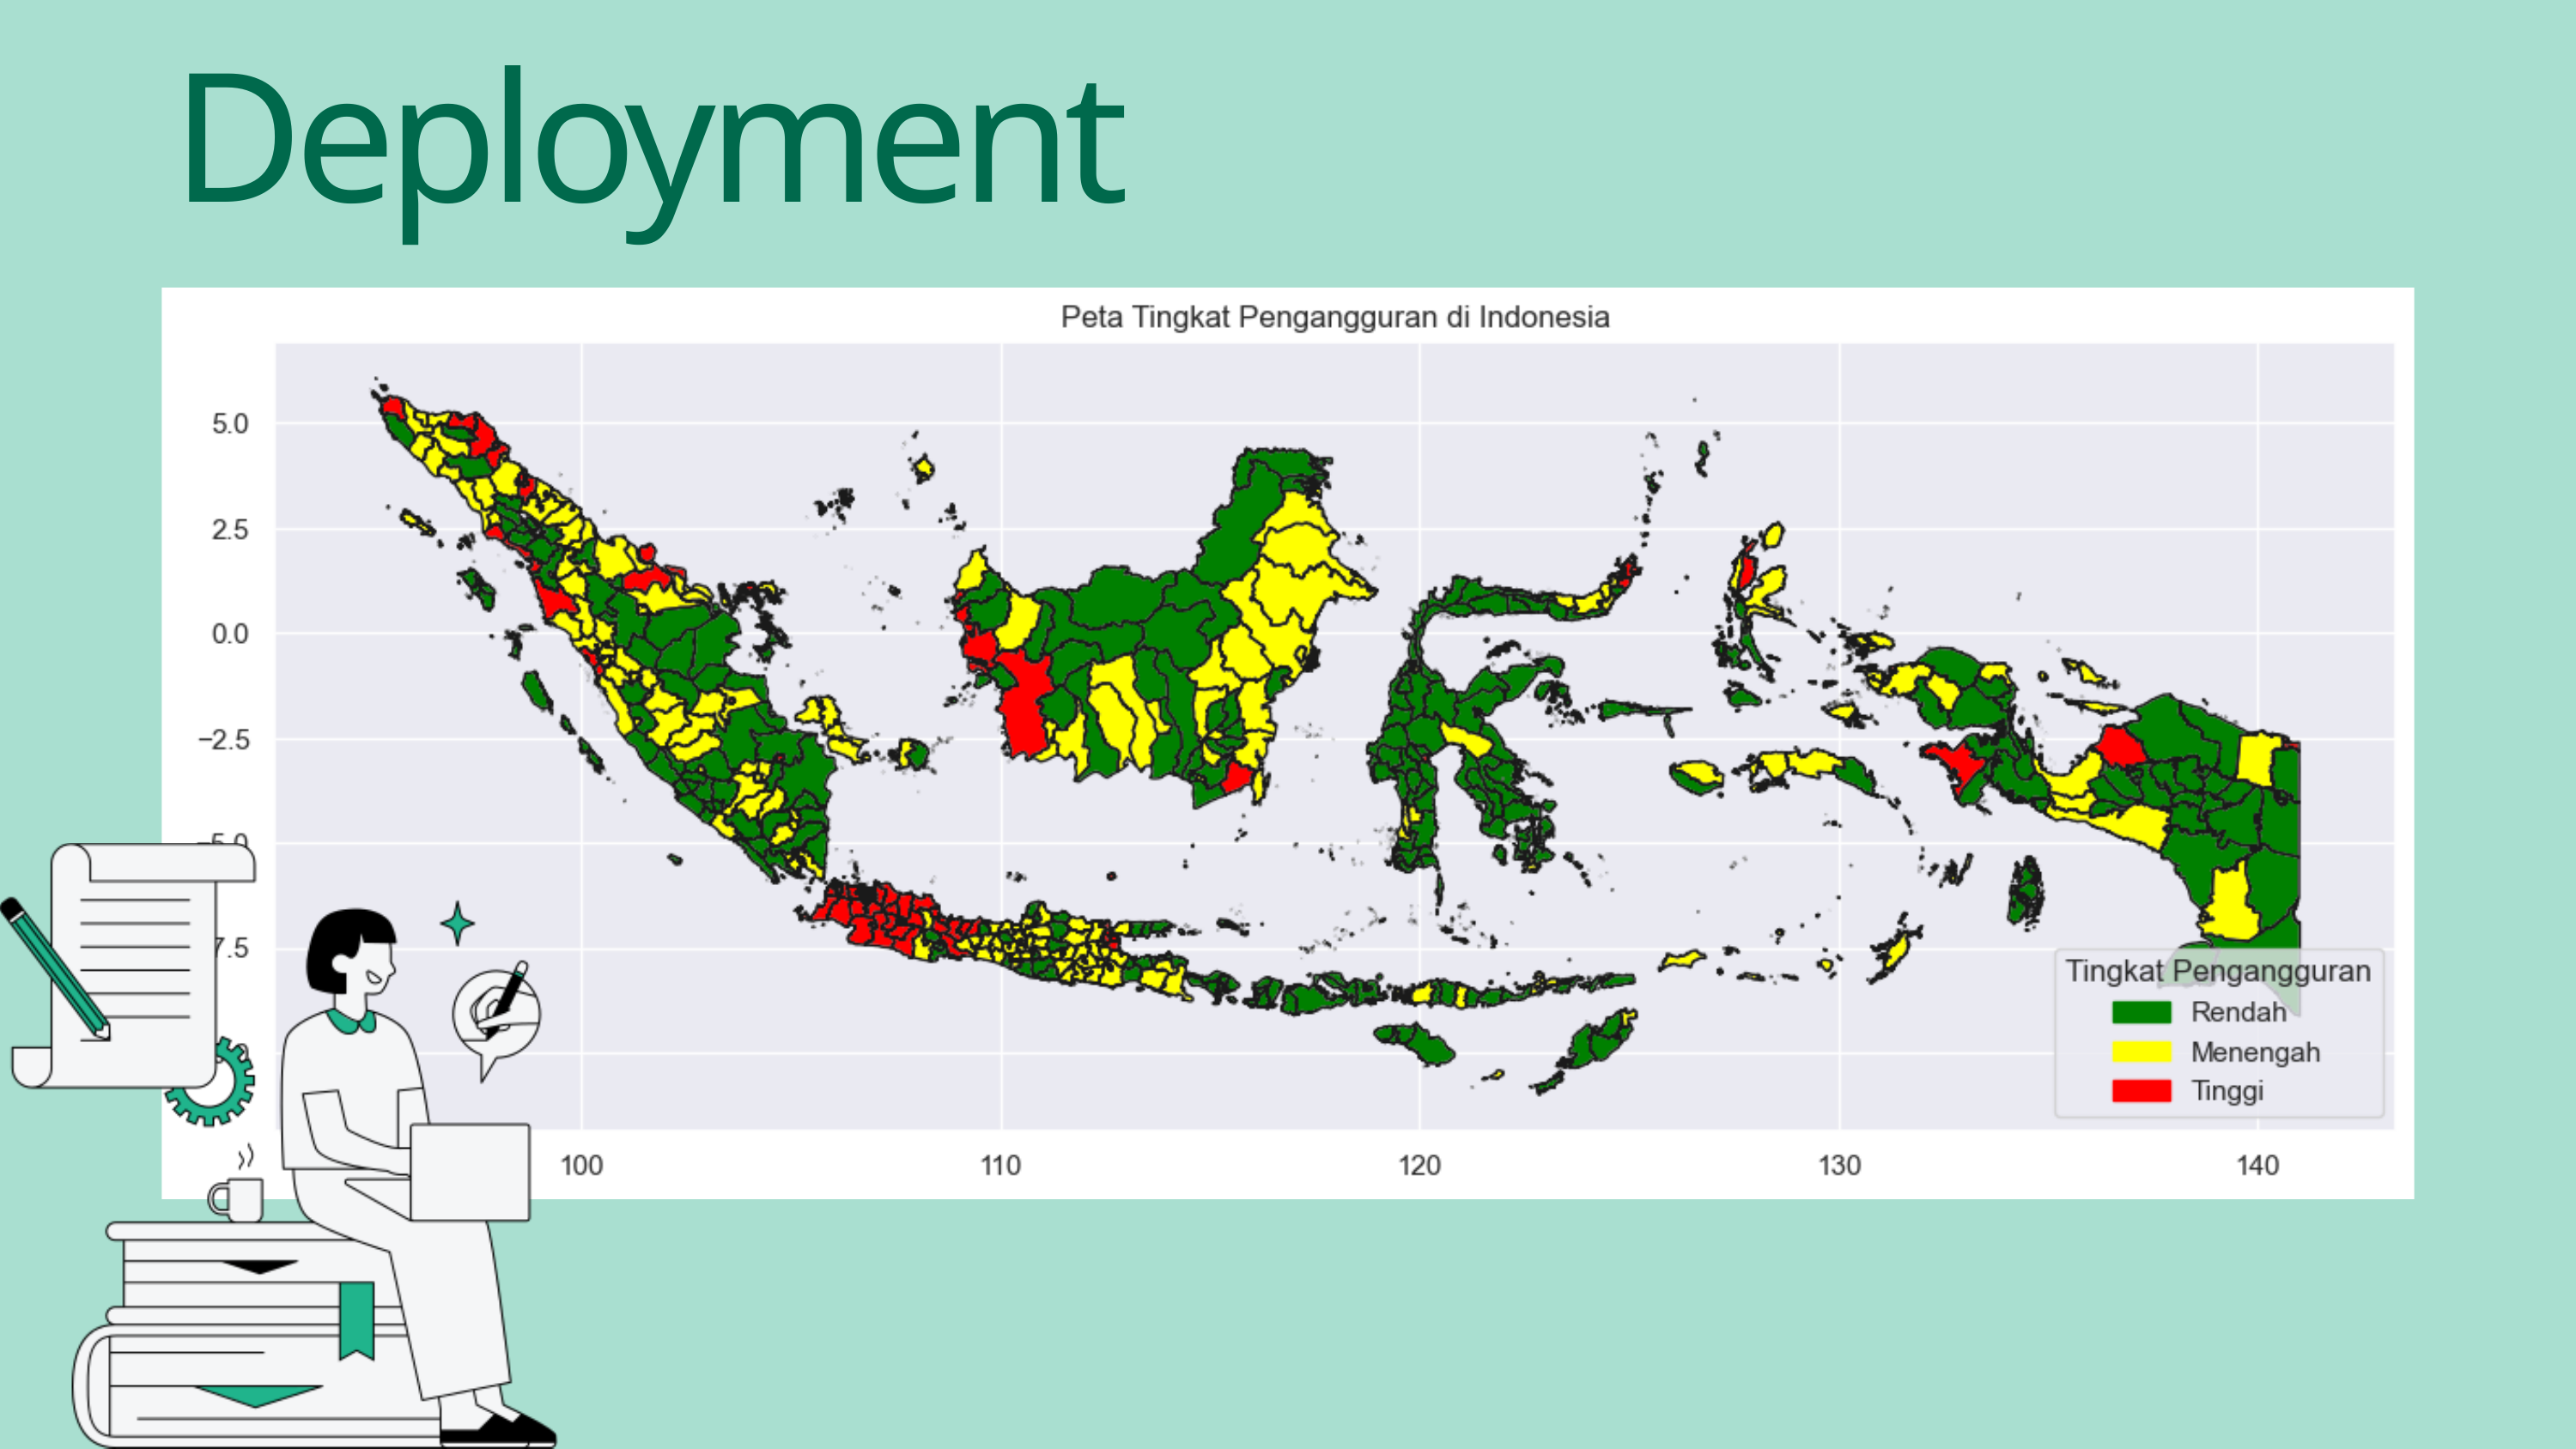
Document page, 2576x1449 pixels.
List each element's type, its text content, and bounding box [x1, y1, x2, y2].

text_box Deployment [172, 76, 1288, 239]
text_box [161, 288, 2415, 1199]
text_box [0, 843, 558, 1449]
